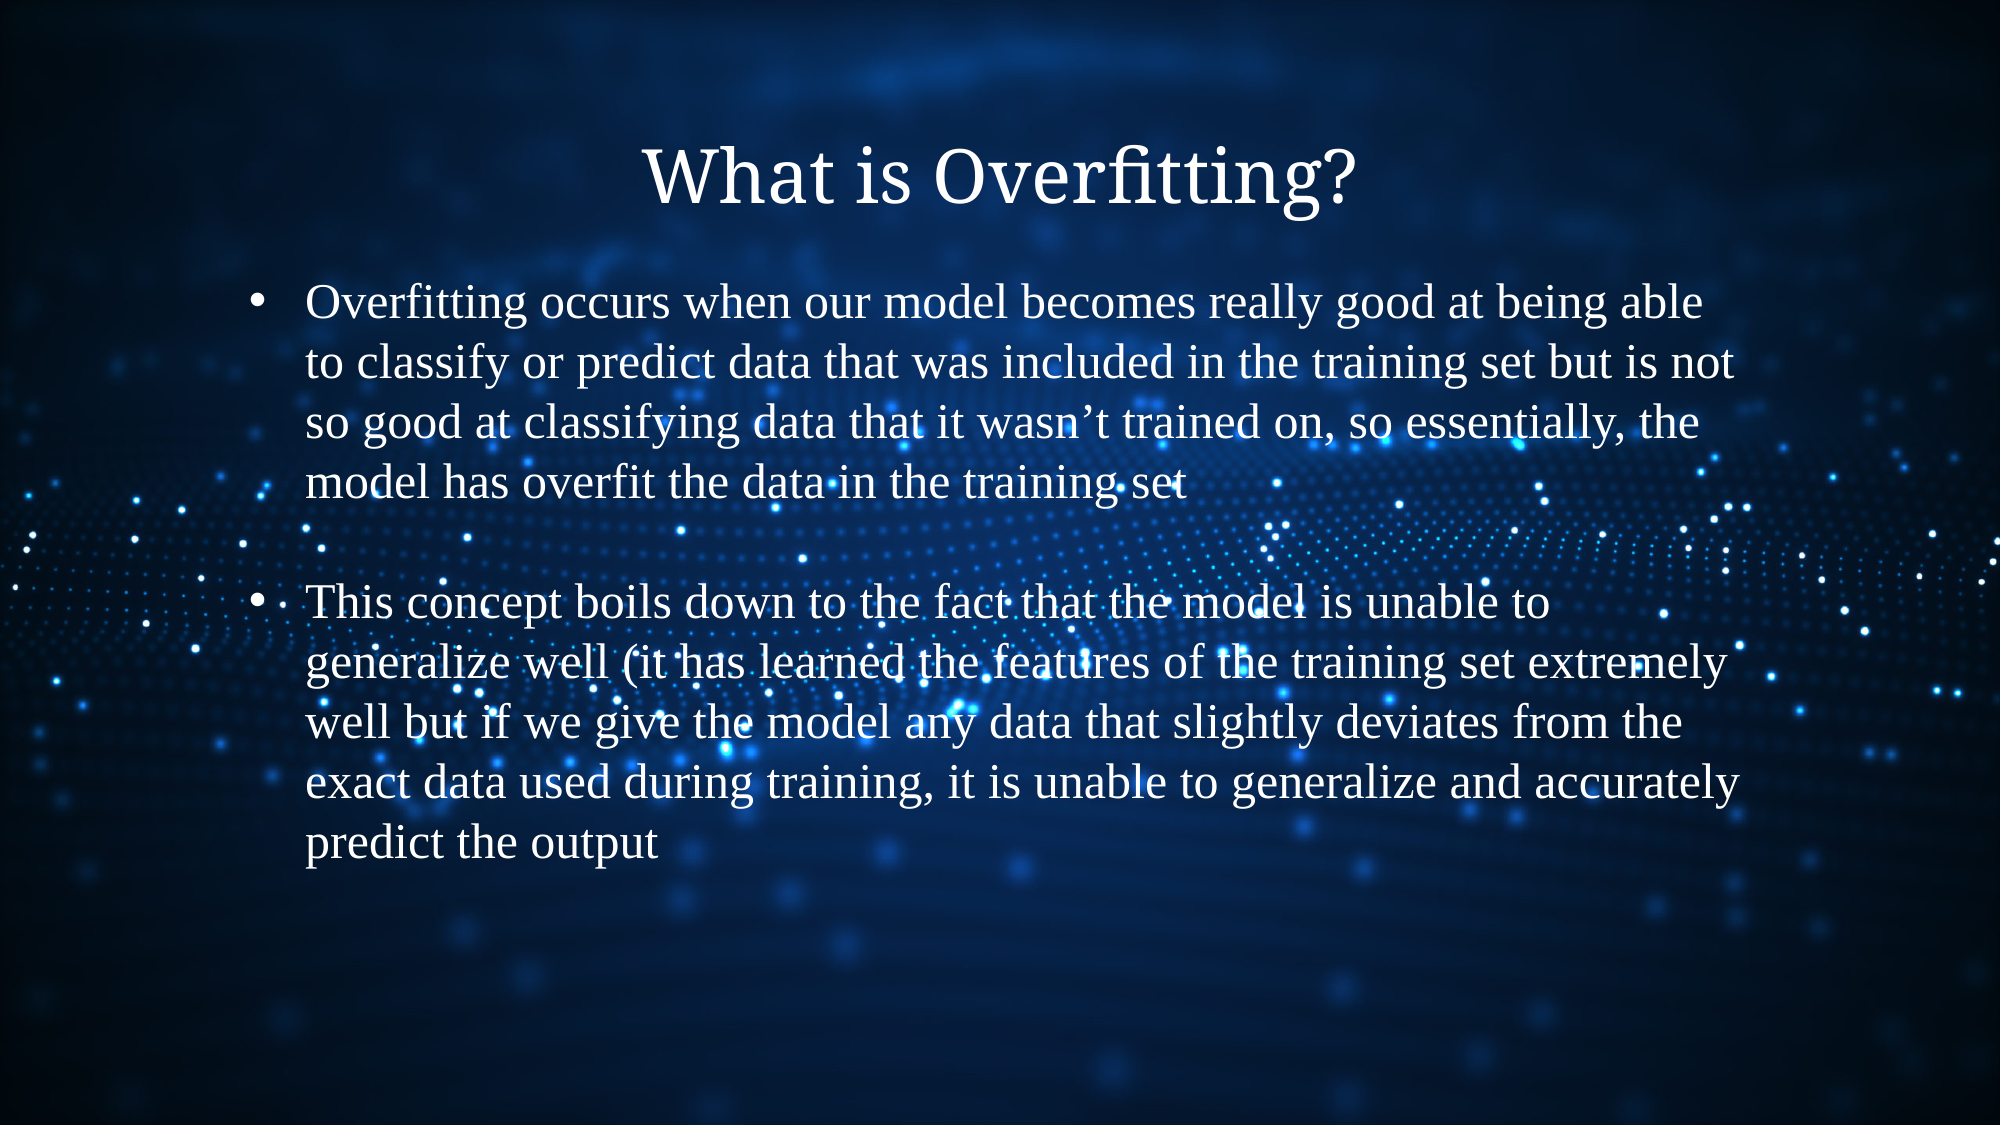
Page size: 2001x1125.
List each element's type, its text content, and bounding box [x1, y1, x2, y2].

text_box What is Overfitting? [585, 121, 1415, 226]
text_box Overfitting occurs when our model becomes really good at being able to classify or predict data that was included in the training set but is not so good at classifying data that it wasn’t trained on, so essentially, the model has overfit the data in the training set This concept boils down to the fact that the model is unable to generalize well (it has learned the features of the training set extremely well but if we give the model any data that slightly deviates from the exact data used during training, it is unable to generalize and accurately predict the output [234, 261, 1766, 877]
picture [0, 0, 2000, 1125]
